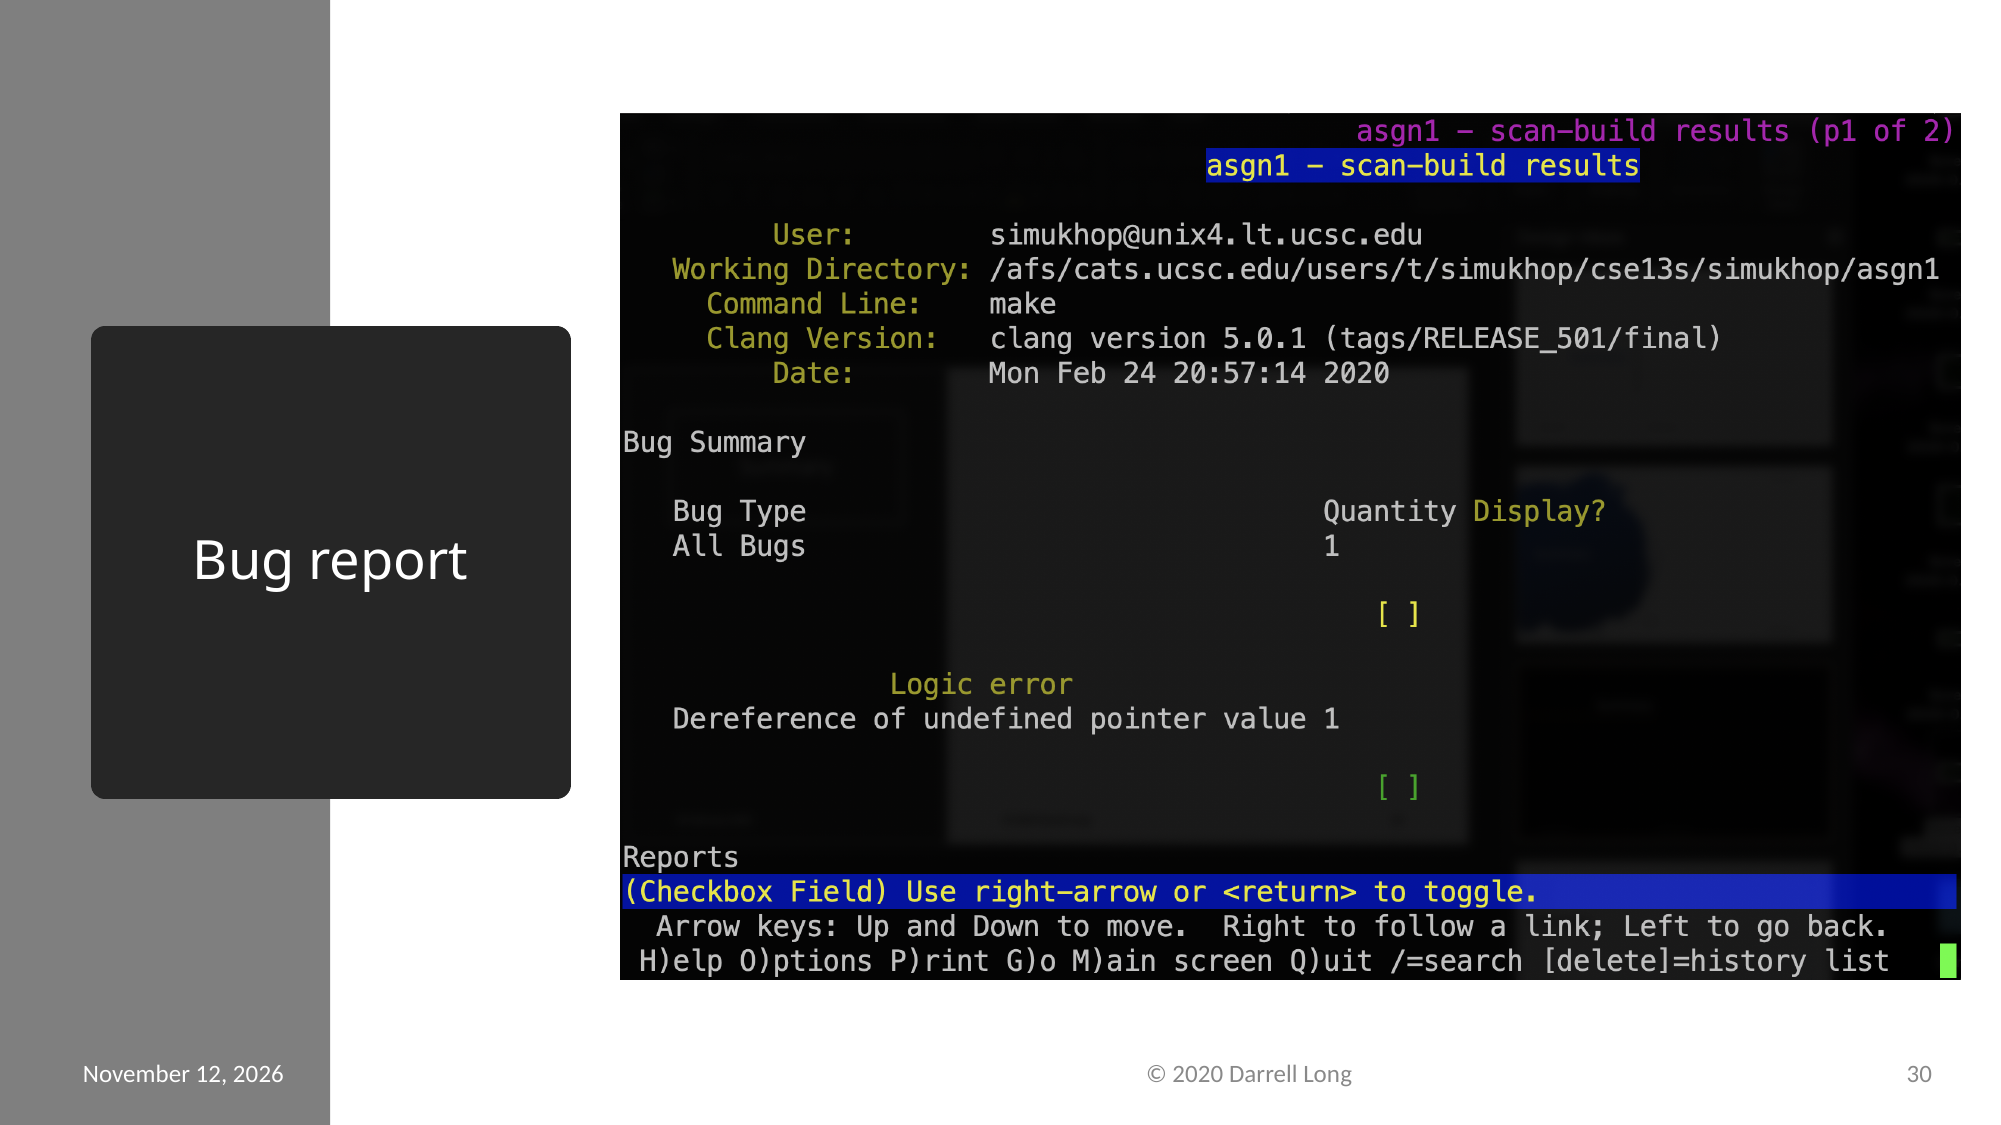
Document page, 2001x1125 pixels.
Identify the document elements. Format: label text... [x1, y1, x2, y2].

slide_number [67, 1042, 311, 1103]
footer © 2020 Darrell Long [675, 1042, 1829, 1103]
title Bug report [105, 340, 557, 785]
picture [620, 113, 1961, 980]
text_box [331, 0, 2000, 1125]
text_box [0, 0, 331, 1125]
slide_number 30 [1855, 1042, 1948, 1103]
